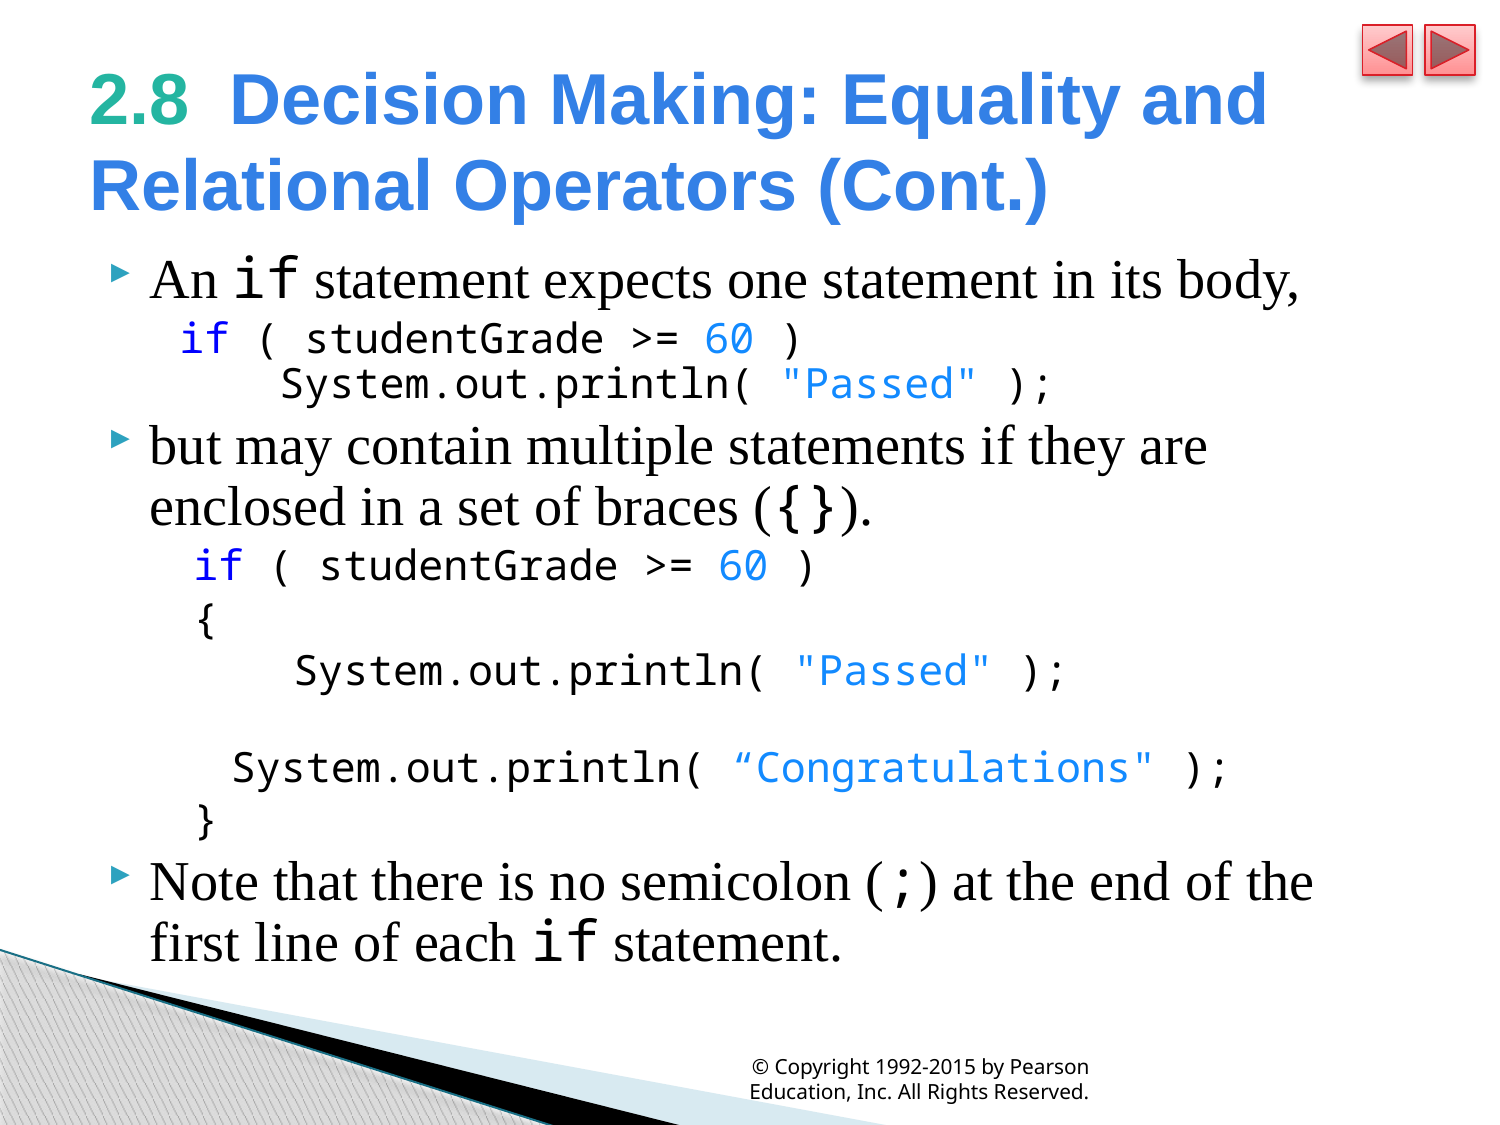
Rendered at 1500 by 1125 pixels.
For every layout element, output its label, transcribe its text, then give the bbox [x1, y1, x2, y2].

footer © Copyright 1992-2015 by Pearson Education, Inc. All Rights Reserved. [650, 1051, 1105, 1112]
list An if statement expects one statement in its body, if ( studentGrade >= 60 ) System.out.println( "Passed" ); but may contain multiple statements if they are enclosed in a set of braces ({}). if ( studentGrade >= 60 ) { System.out.println( "Passed" ); System.out.println( “Congratulations" ); } Note that there is no semicolon (;) at the end of the first line of each if statement. [75, 242, 1425, 986]
title 2.8 Decision Making: Equality and Relational Operators (Cont.) [75, 45, 1425, 233]
